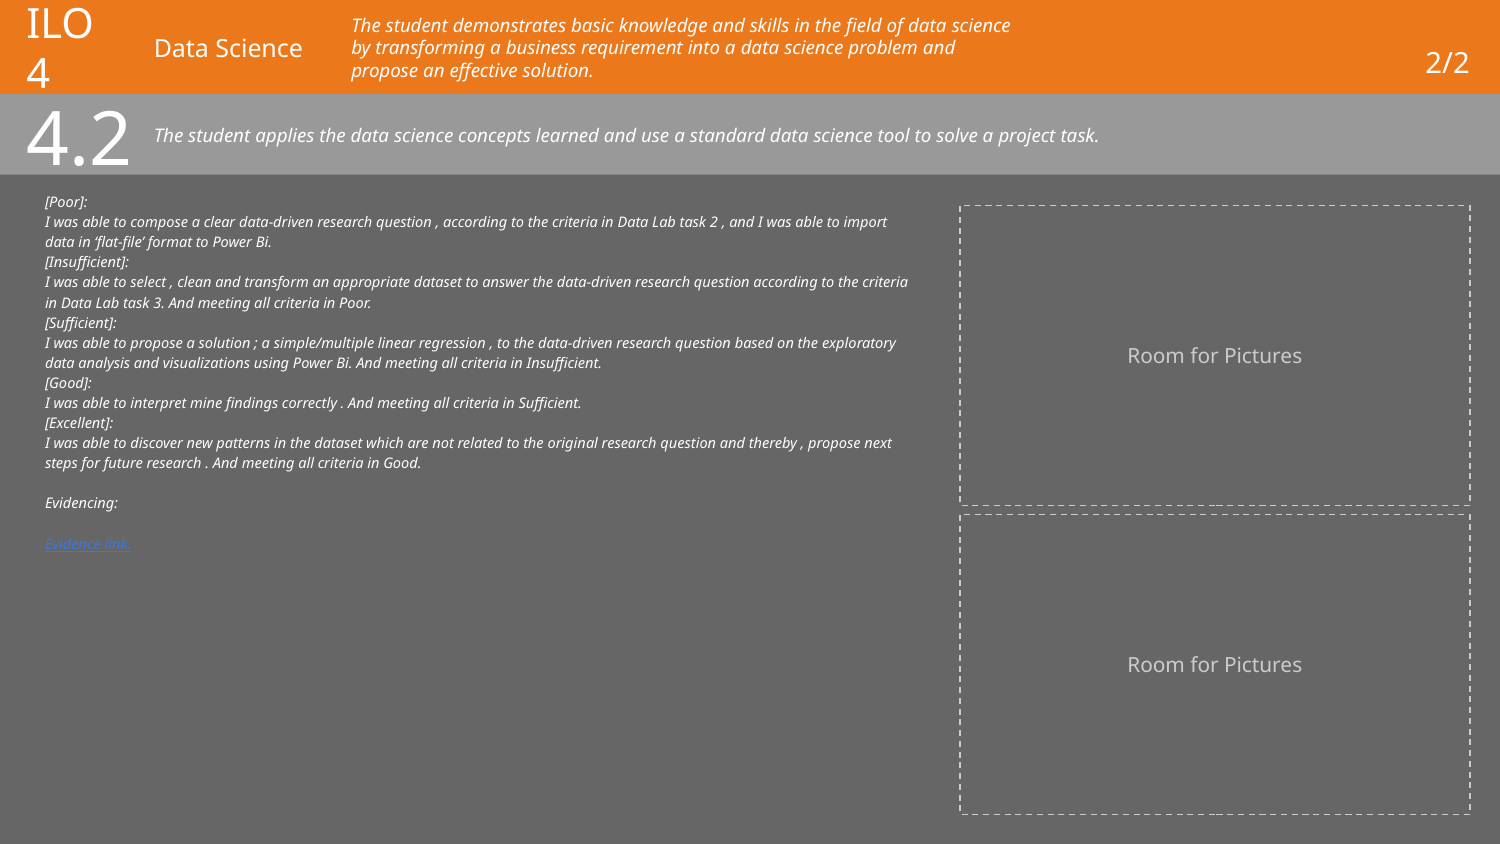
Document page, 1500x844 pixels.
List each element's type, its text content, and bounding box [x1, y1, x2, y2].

title Data Science [138, 0, 364, 95]
title The student demonstrates basic knowledge and skills in the field of data science by transforming a business requirement into a data science problem and propose an effective solution. [364, 0, 1027, 95]
title The student applies the data science concepts learned and use a standard data science tool to solve a project task. [138, 94, 1339, 176]
title ILO 4 [11, 0, 138, 94]
list [Poor]: I was able to compose a clear data-driven research question , according to the criteria in Data Lab task 2 , and I was able to import data in ‘flat-file’ format to Power Bi. [Insufficient]: I was able to select , clean and transform an appropriate dataset to answer the data-driven research question according to the criteria in Data Lab task 3. And meeting all criteria in Poor. [Sufficient]: I was able to propose a solution ; a simple/multiple linear regression , to the data-driven research question based on the exploratory data analysis and visualizations using Power Bi. And meeting all criteria in Insufficient. [Good]: I was able to interpret mine findings correctly . And meeting all criteria in Sufficient. [Excellent]: I was able to discover new patterns in the dataset which are not related to the original research question and thereby , propose next steps for future research . And meeting all criteria in Good. Evidencing: Evidence link. [30, 176, 930, 815]
title 2/2 [1159, 0, 1485, 95]
title 4.2 [11, 94, 138, 176]
